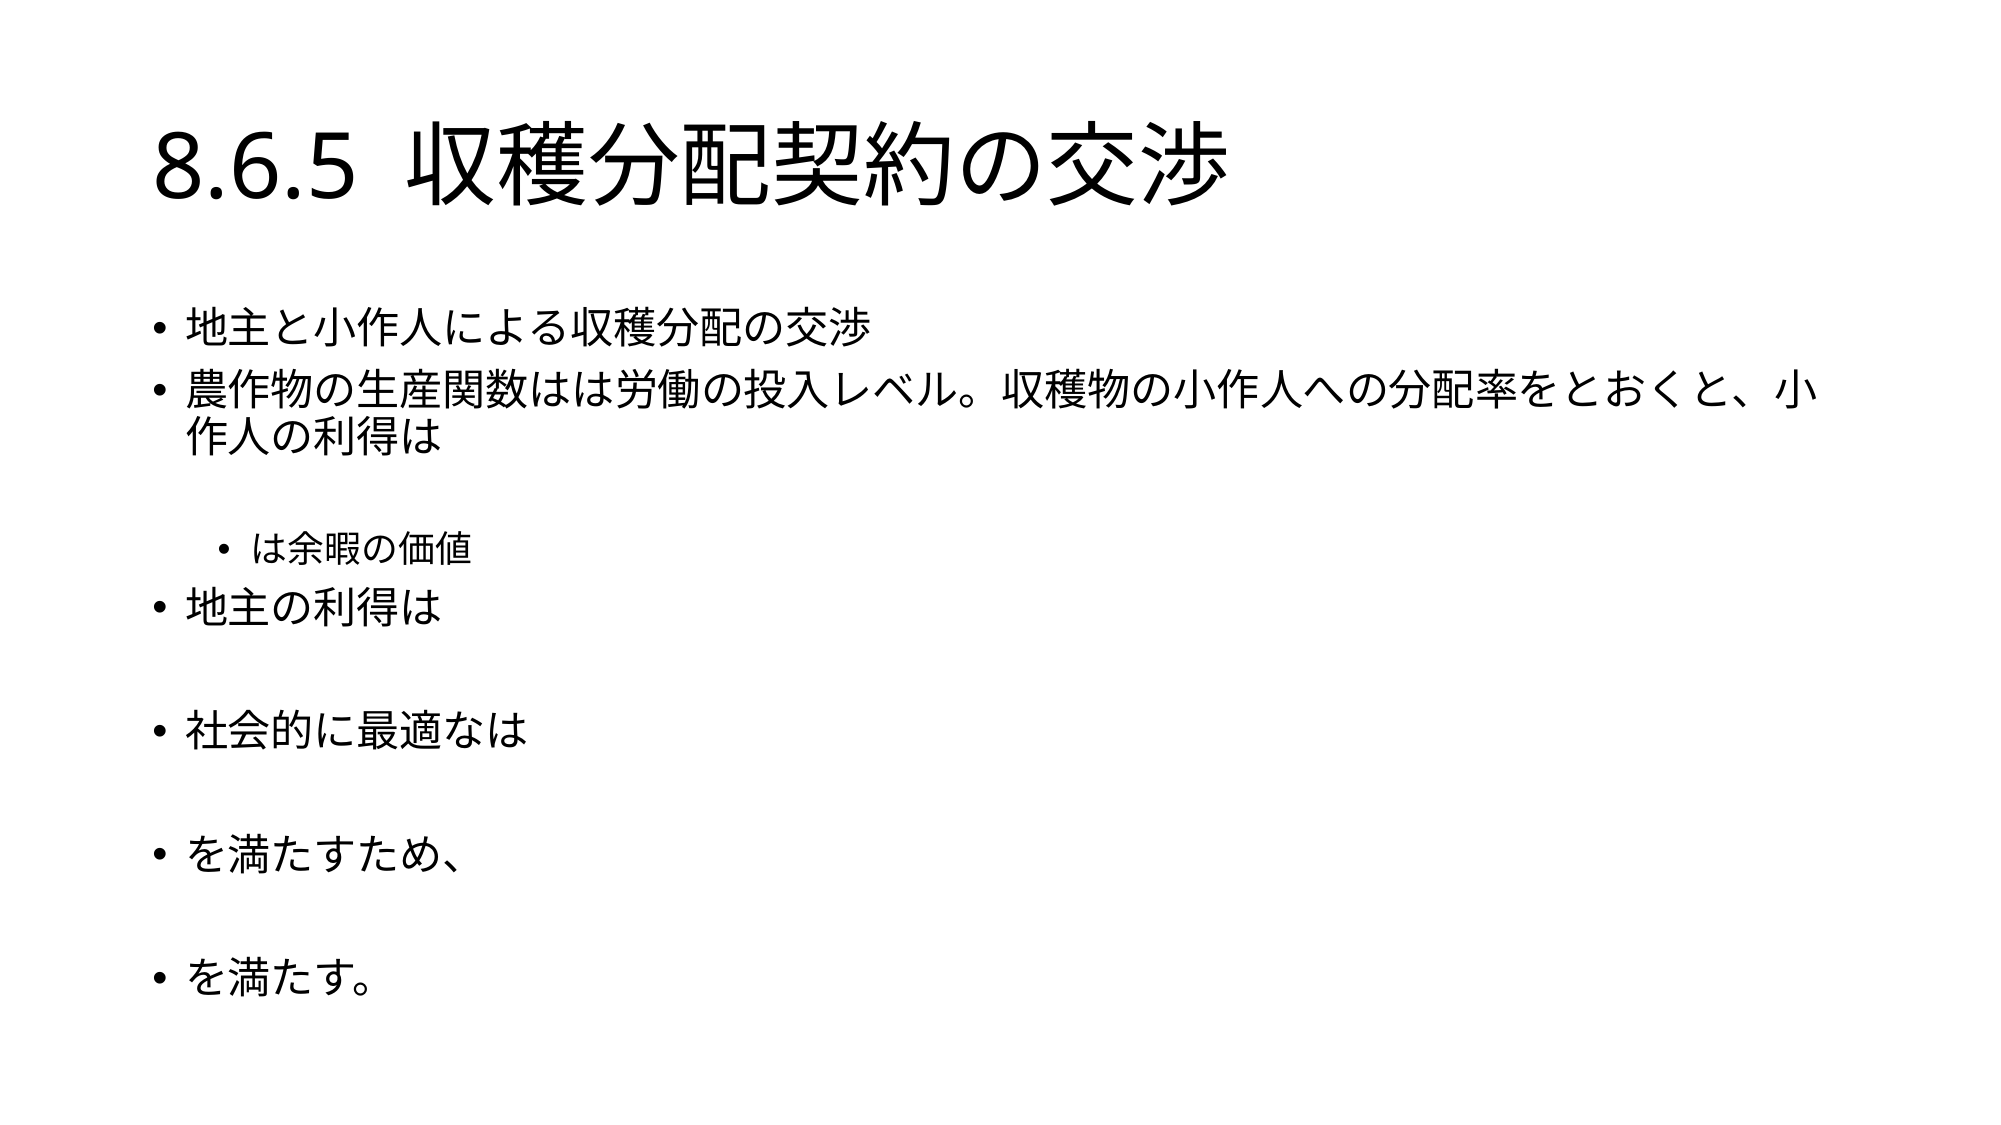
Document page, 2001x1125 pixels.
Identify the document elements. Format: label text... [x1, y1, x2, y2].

title 8.6.5 収穫分配契約の交渉 [137, 59, 1863, 278]
